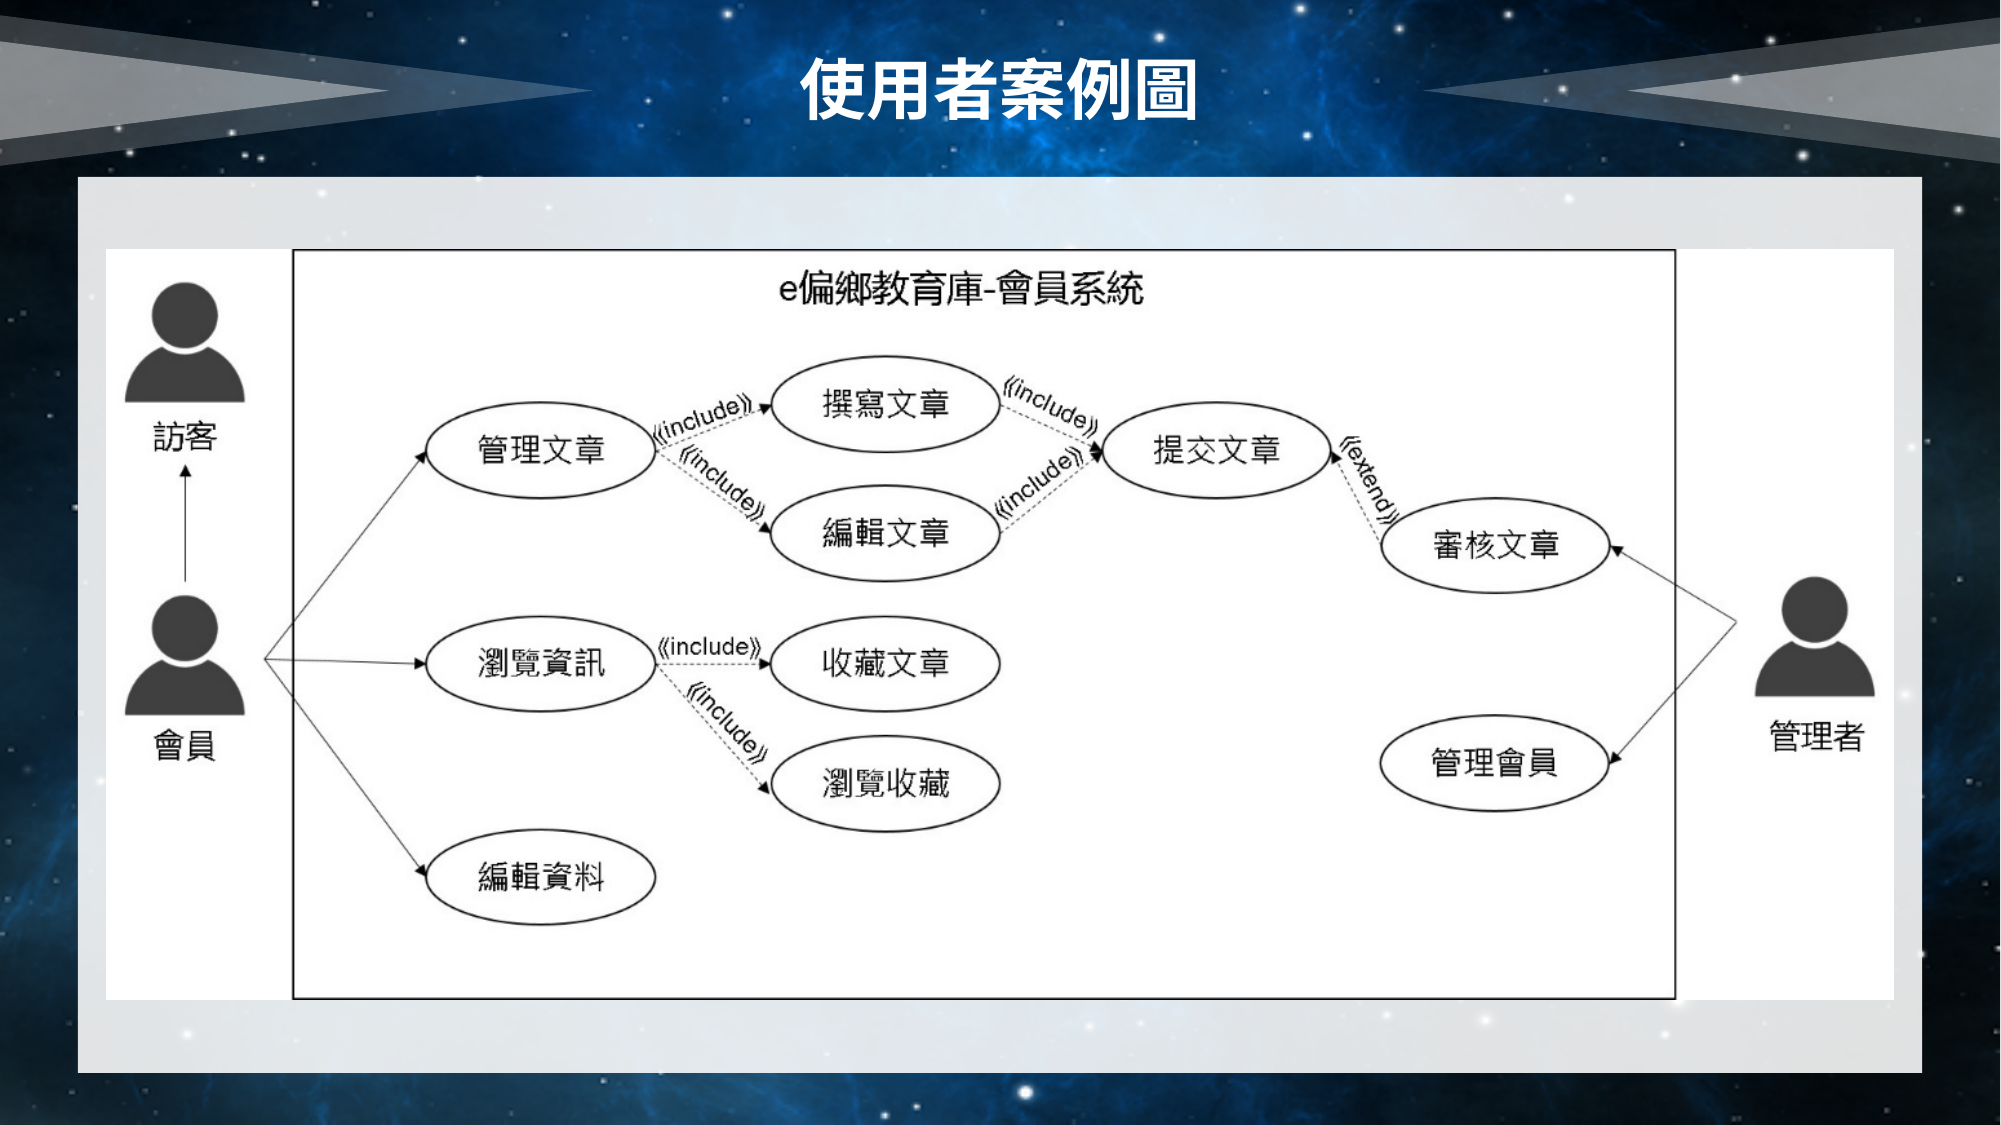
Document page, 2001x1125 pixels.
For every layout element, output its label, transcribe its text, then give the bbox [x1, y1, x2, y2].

text_box [77, 176, 1923, 1073]
picture [0, 0, 2001, 1125]
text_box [0, 14, 594, 167]
text_box 使用者案例圖 [784, 40, 1216, 136]
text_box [1422, 14, 2000, 167]
